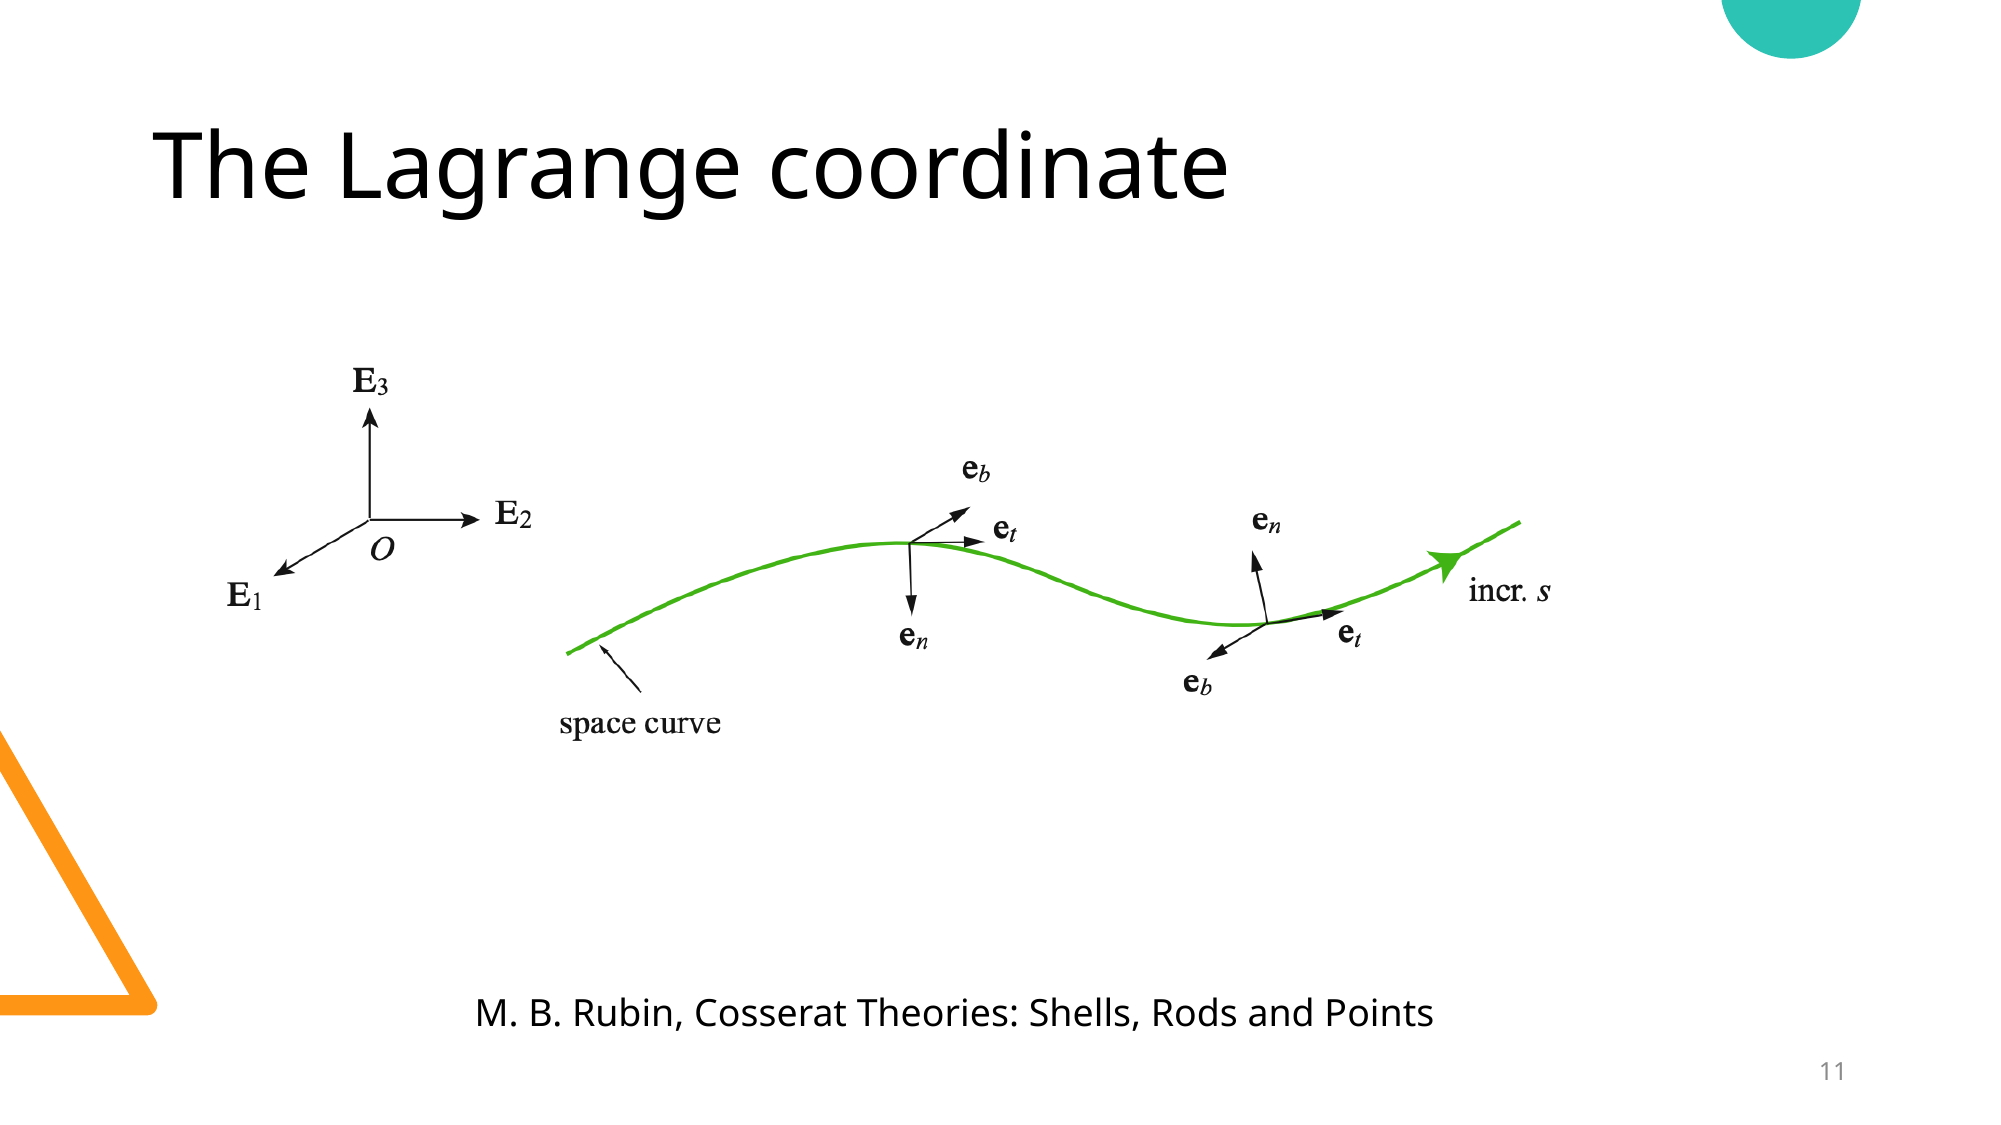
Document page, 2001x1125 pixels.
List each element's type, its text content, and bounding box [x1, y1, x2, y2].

title The Lagrange coordinate [137, 59, 1863, 278]
text_box M. B. Rubin, Cosserat Theories: Shells, Rods and Points [459, 982, 1460, 1042]
picture [190, 338, 1565, 787]
slide_number 11 [1412, 1042, 1863, 1103]
